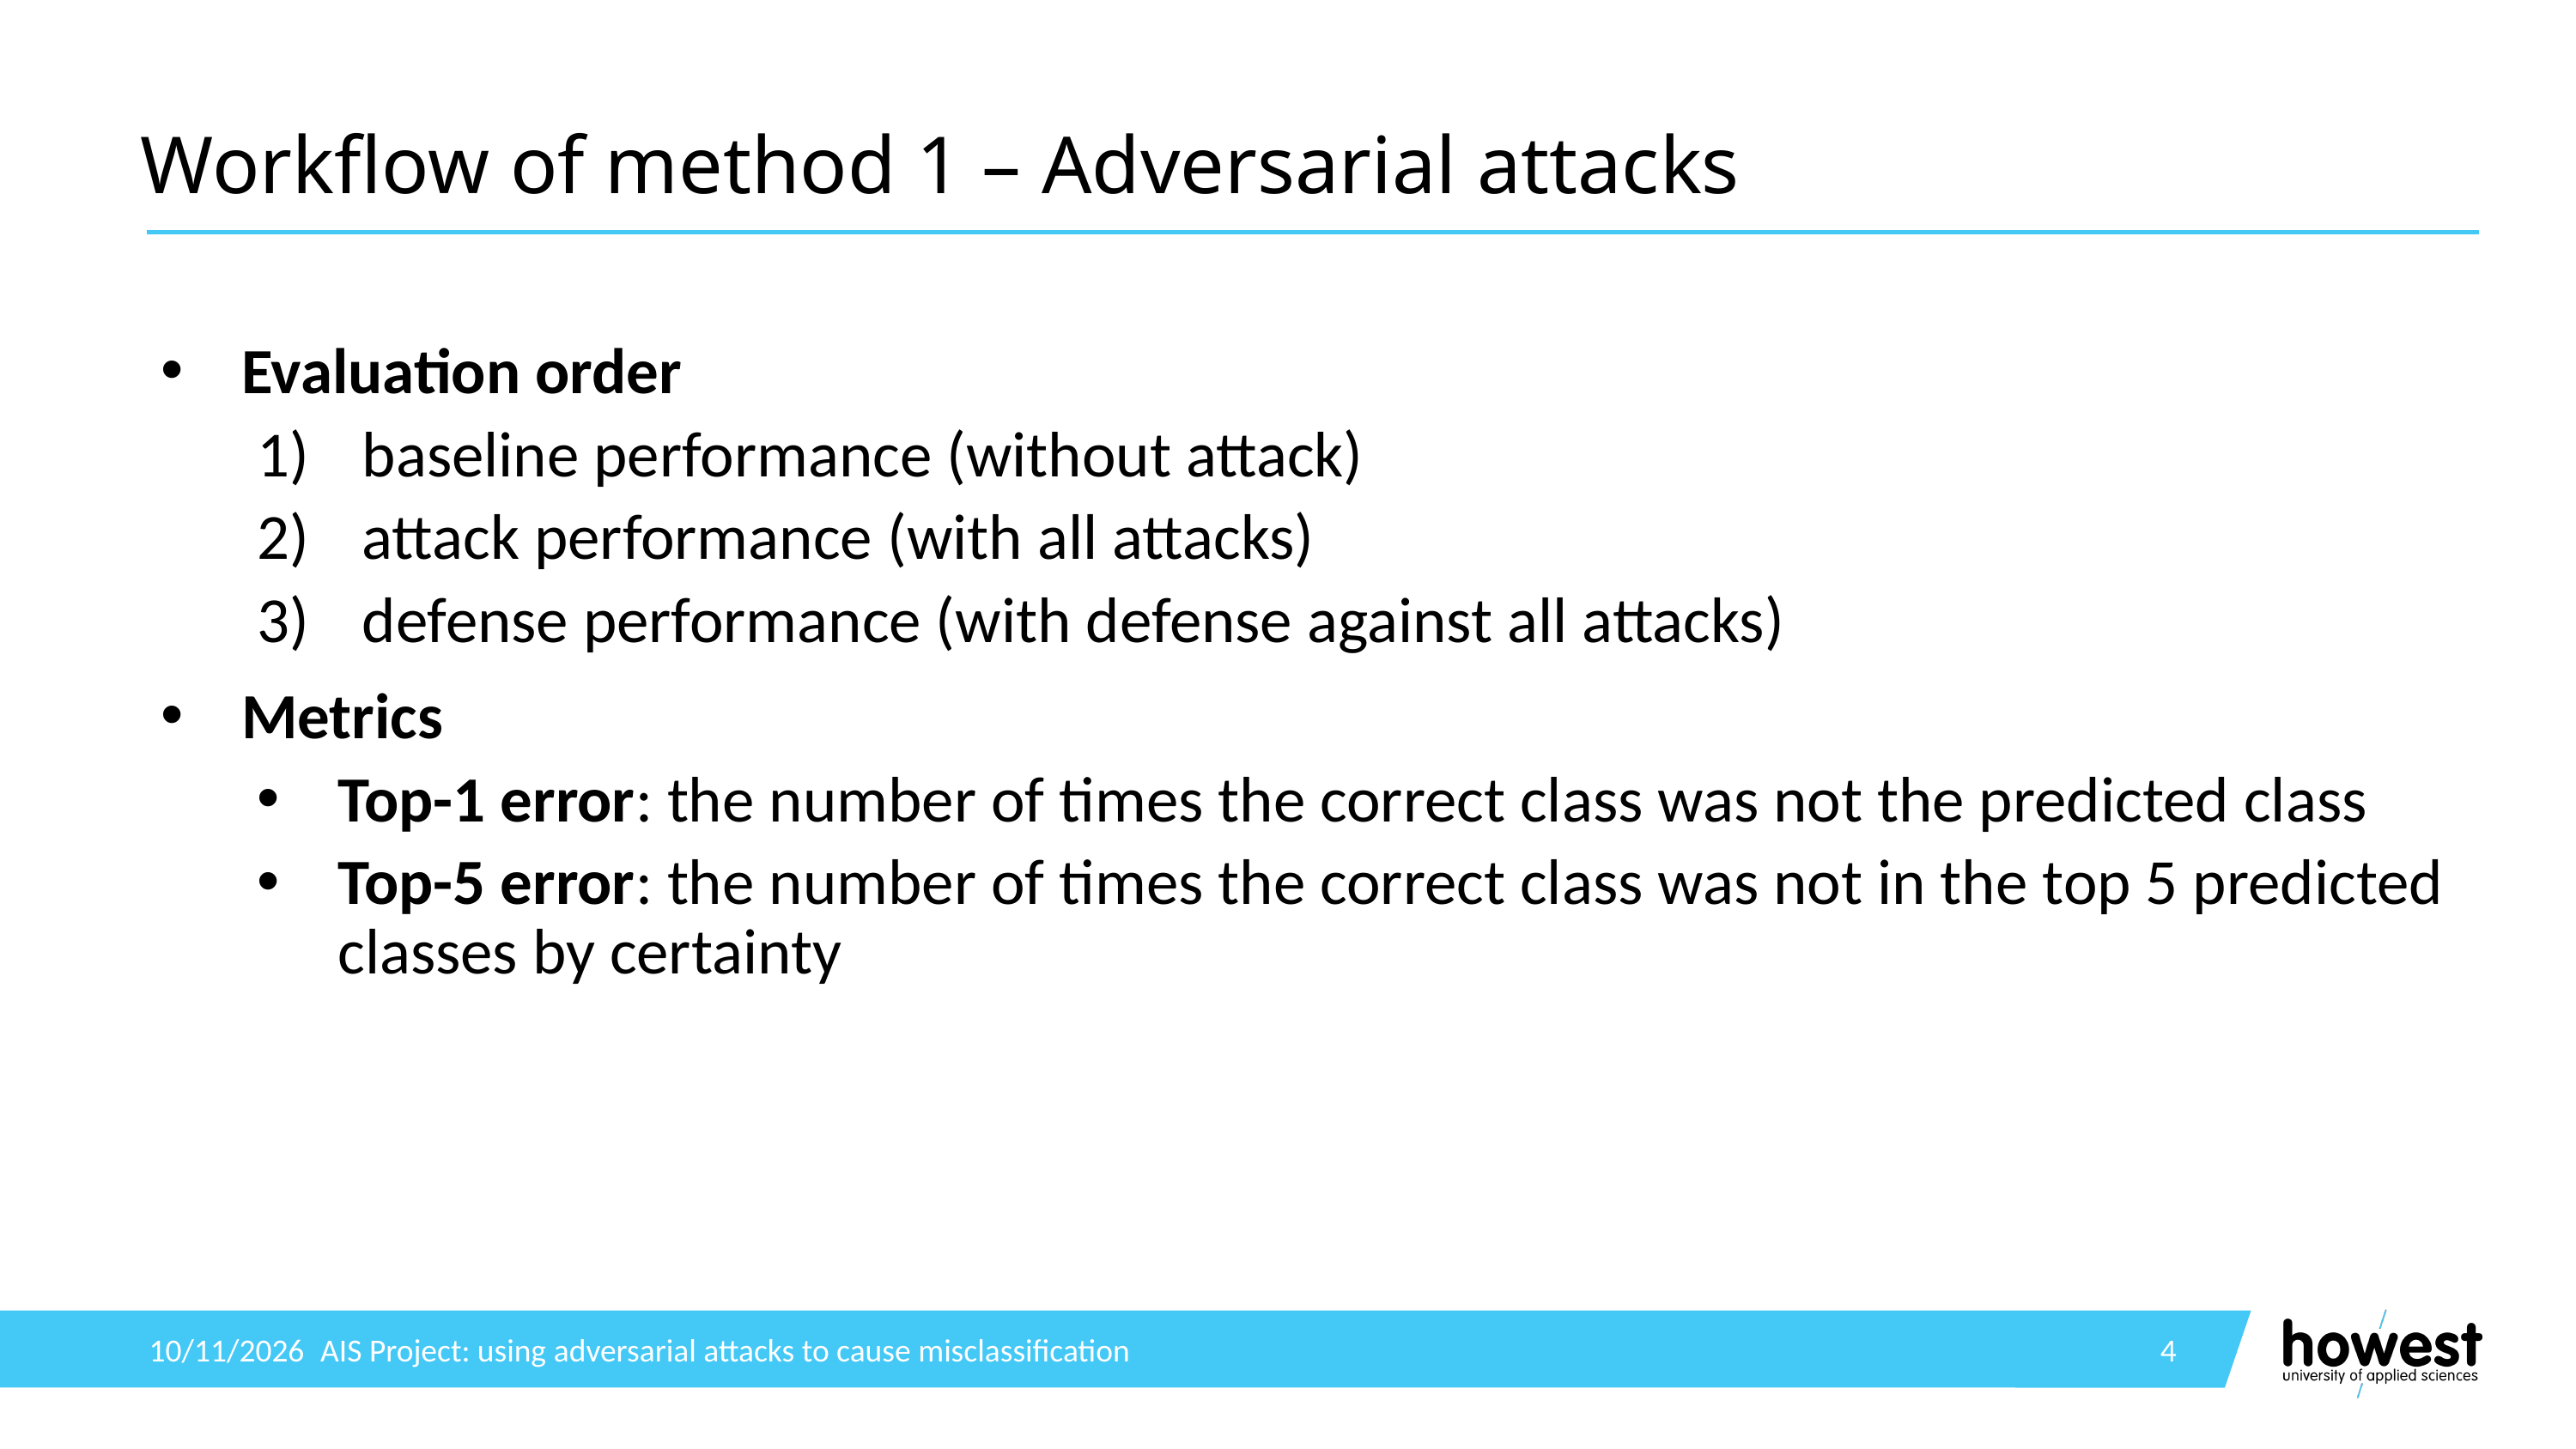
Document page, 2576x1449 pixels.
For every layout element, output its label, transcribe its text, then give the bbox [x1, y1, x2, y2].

slide_number 4 [2048, 1310, 2190, 1388]
picture [2252, 1288, 2512, 1422]
list Evaluation order baseline performance (without attack) attack performance (with all attacks) defense performance (with defense against all attacks) Metrics Top-1 error: the number of times the correct class was not the predicted class Top-5 error: the number of times the correct class was not in the top 5 predicted classes by certainty [148, 331, 2483, 1191]
footer AIS Project: using adversarial attacks to cause misclassification [320, 1310, 1190, 1388]
title Workflow of method 1 – Adversarial attacks [140, 124, 2476, 215]
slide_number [149, 1310, 320, 1388]
